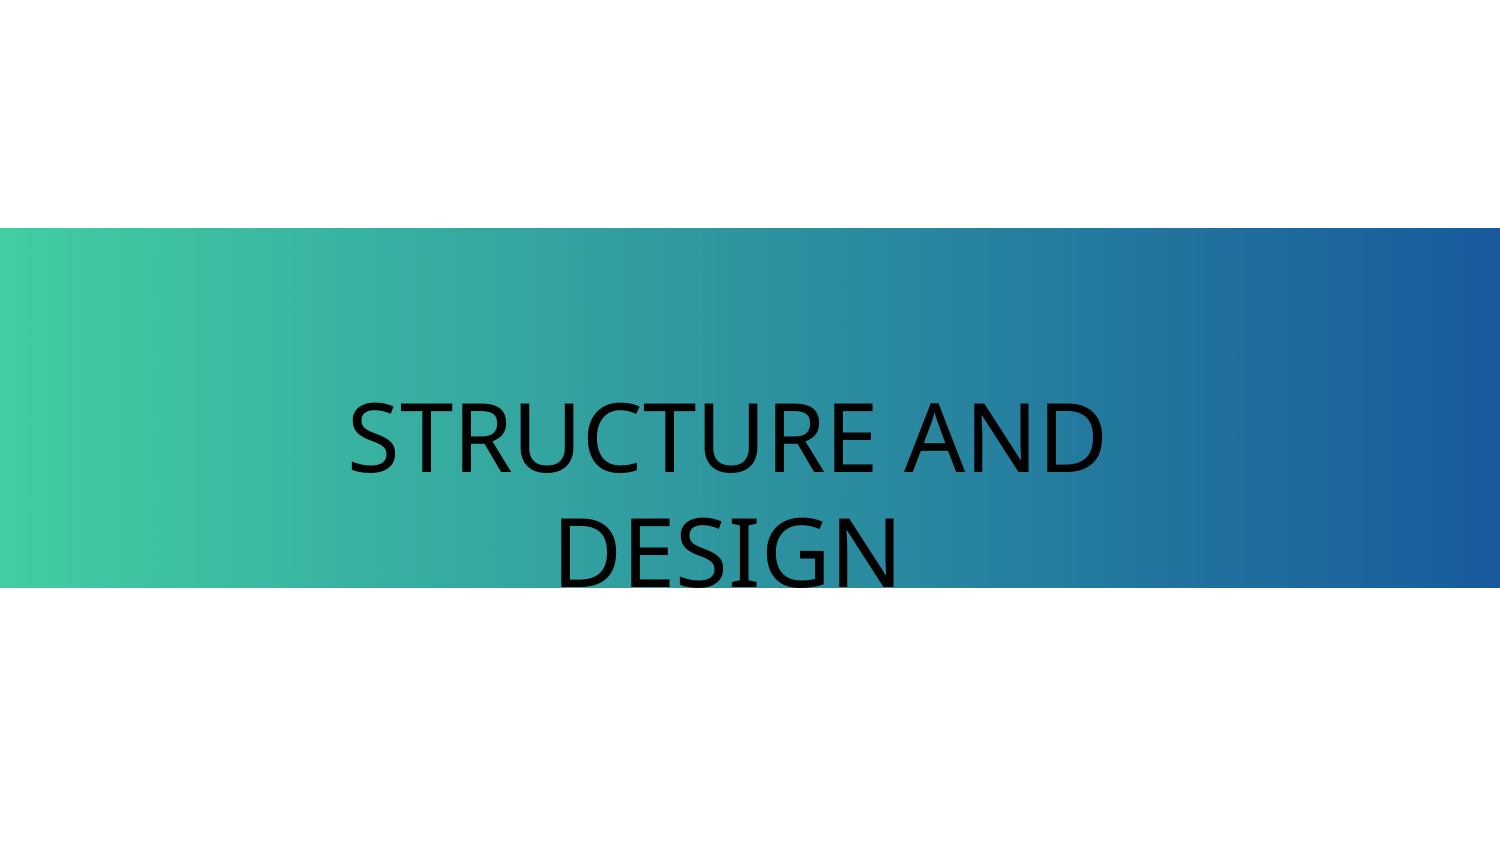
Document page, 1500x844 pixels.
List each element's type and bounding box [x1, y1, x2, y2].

picture [0, 228, 1500, 588]
